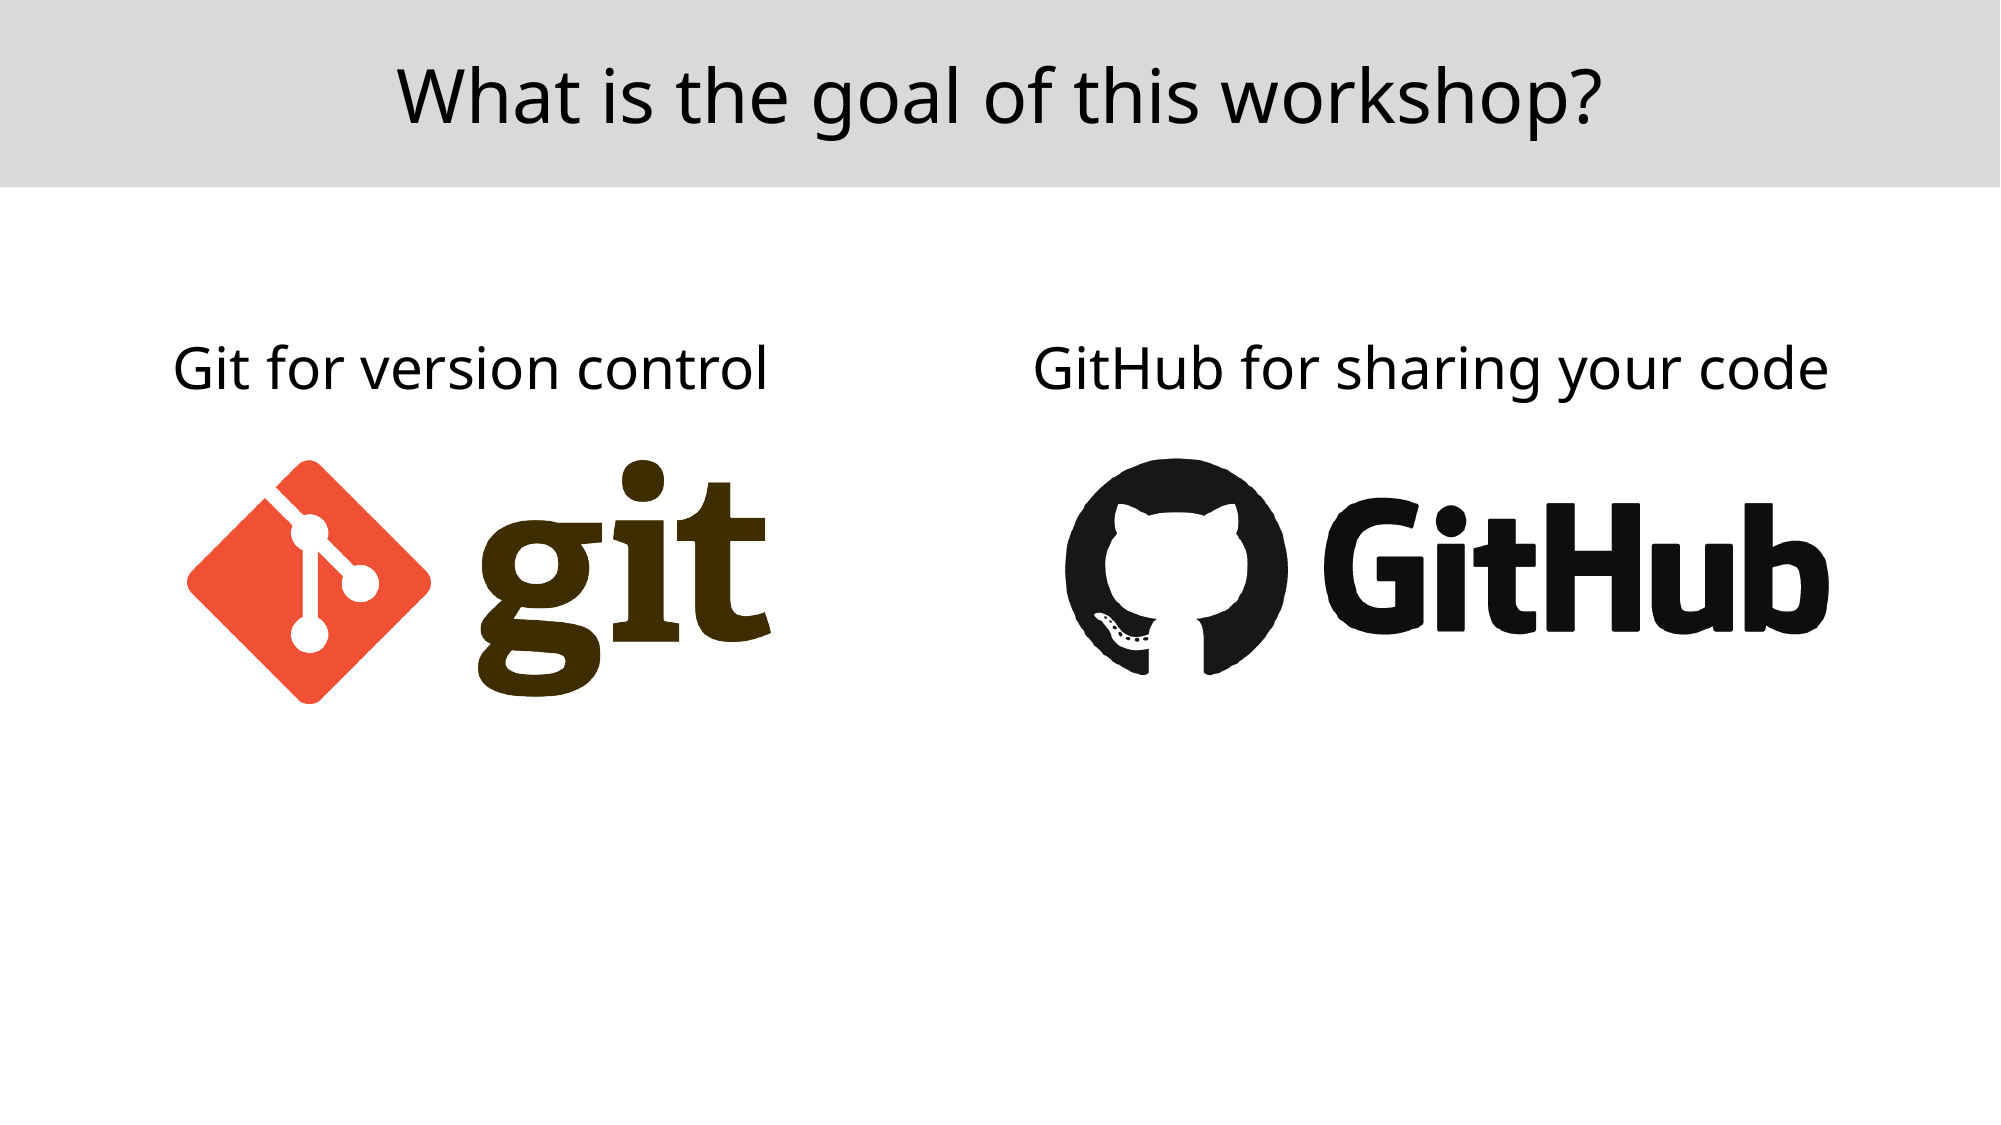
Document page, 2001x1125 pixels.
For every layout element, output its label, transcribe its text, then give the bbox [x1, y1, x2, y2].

picture [186, 459, 772, 705]
title What is the goal of this workshop? [0, 0, 2000, 188]
text_box Git for version control [157, 323, 785, 409]
text_box GitHub for sharing your code [1017, 323, 1845, 378]
picture [940, 379, 1953, 755]
